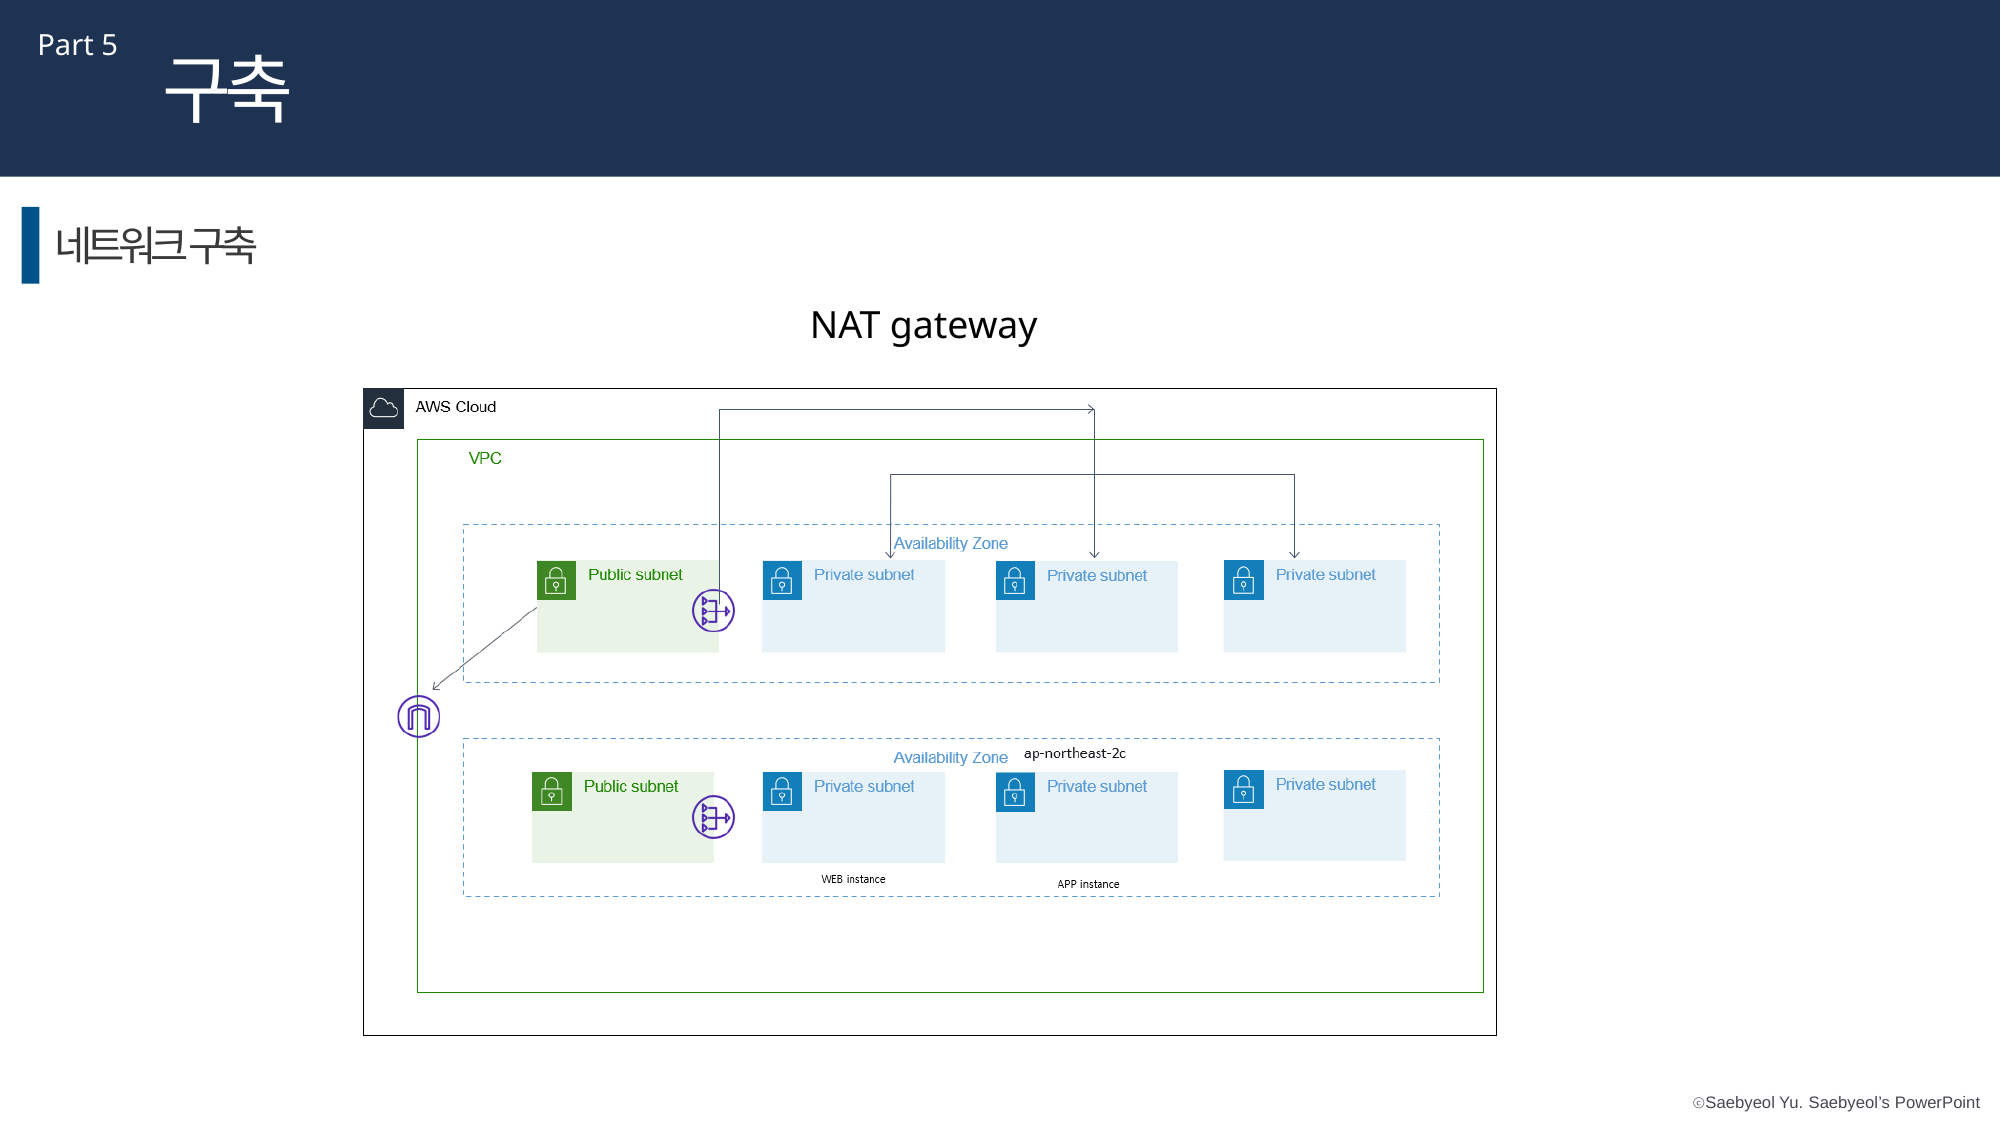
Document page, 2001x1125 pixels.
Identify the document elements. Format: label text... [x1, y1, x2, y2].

text_box 구축 [147, 35, 309, 140]
picture [336, 370, 1512, 1055]
text_box Part 5 [22, 19, 141, 69]
text_box NAT gateway [795, 293, 1053, 354]
text_box 네트워크 구축 [39, 212, 924, 278]
text_box [21, 206, 40, 285]
text_box [0, 0, 2000, 178]
